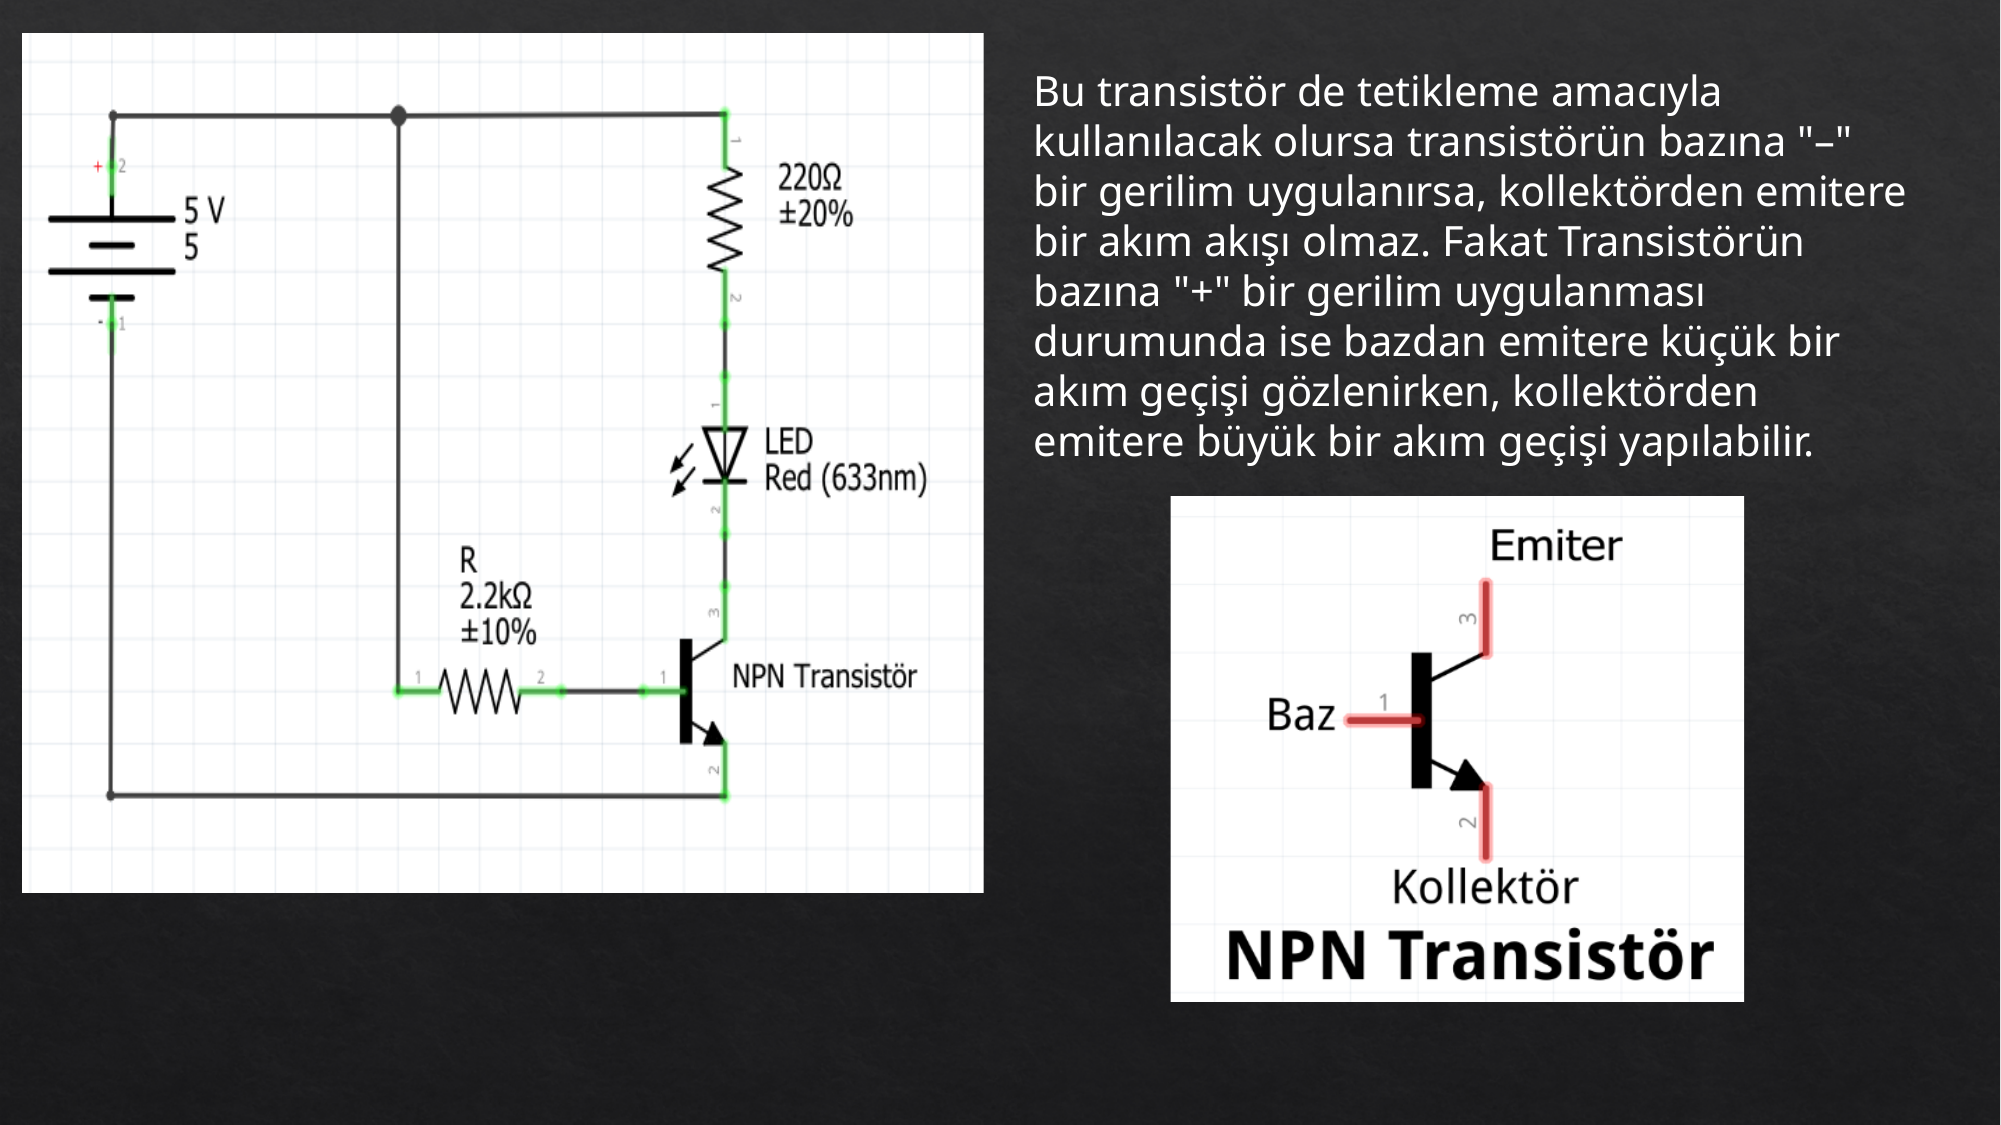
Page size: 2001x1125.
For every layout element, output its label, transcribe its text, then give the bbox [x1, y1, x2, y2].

picture [1170, 495, 1745, 1002]
text_box Bu transistör de tetikleme amacıyla kullanılacak olursa transistörün bazına "–" bir gerilim uygulanırsa, kollektörden emitere bir akım akışı olmaz. Fakat Transistörün bazına "+" bir gerilim uygulanması durumunda ise bazdan emitere küçük bir akım geçişi gözlenirken, kollektörden emitere büyük bir akım geçişi yapılabilir. [1018, 56, 1929, 472]
picture [21, 33, 984, 893]
